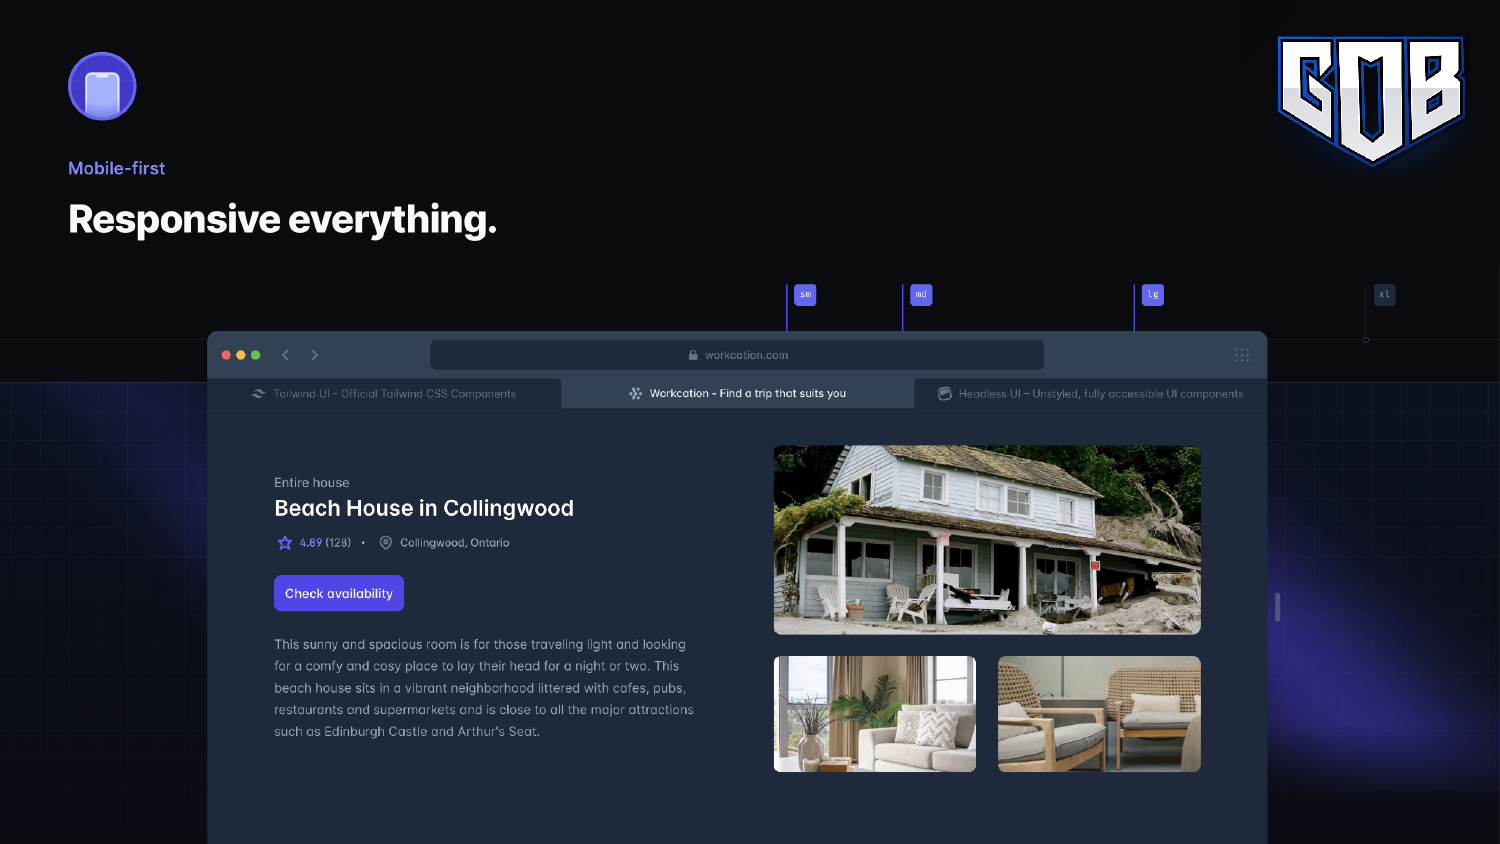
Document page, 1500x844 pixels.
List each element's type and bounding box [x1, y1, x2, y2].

picture [0, 268, 1500, 844]
picture [58, 43, 862, 249]
picture [1240, 0, 1500, 190]
